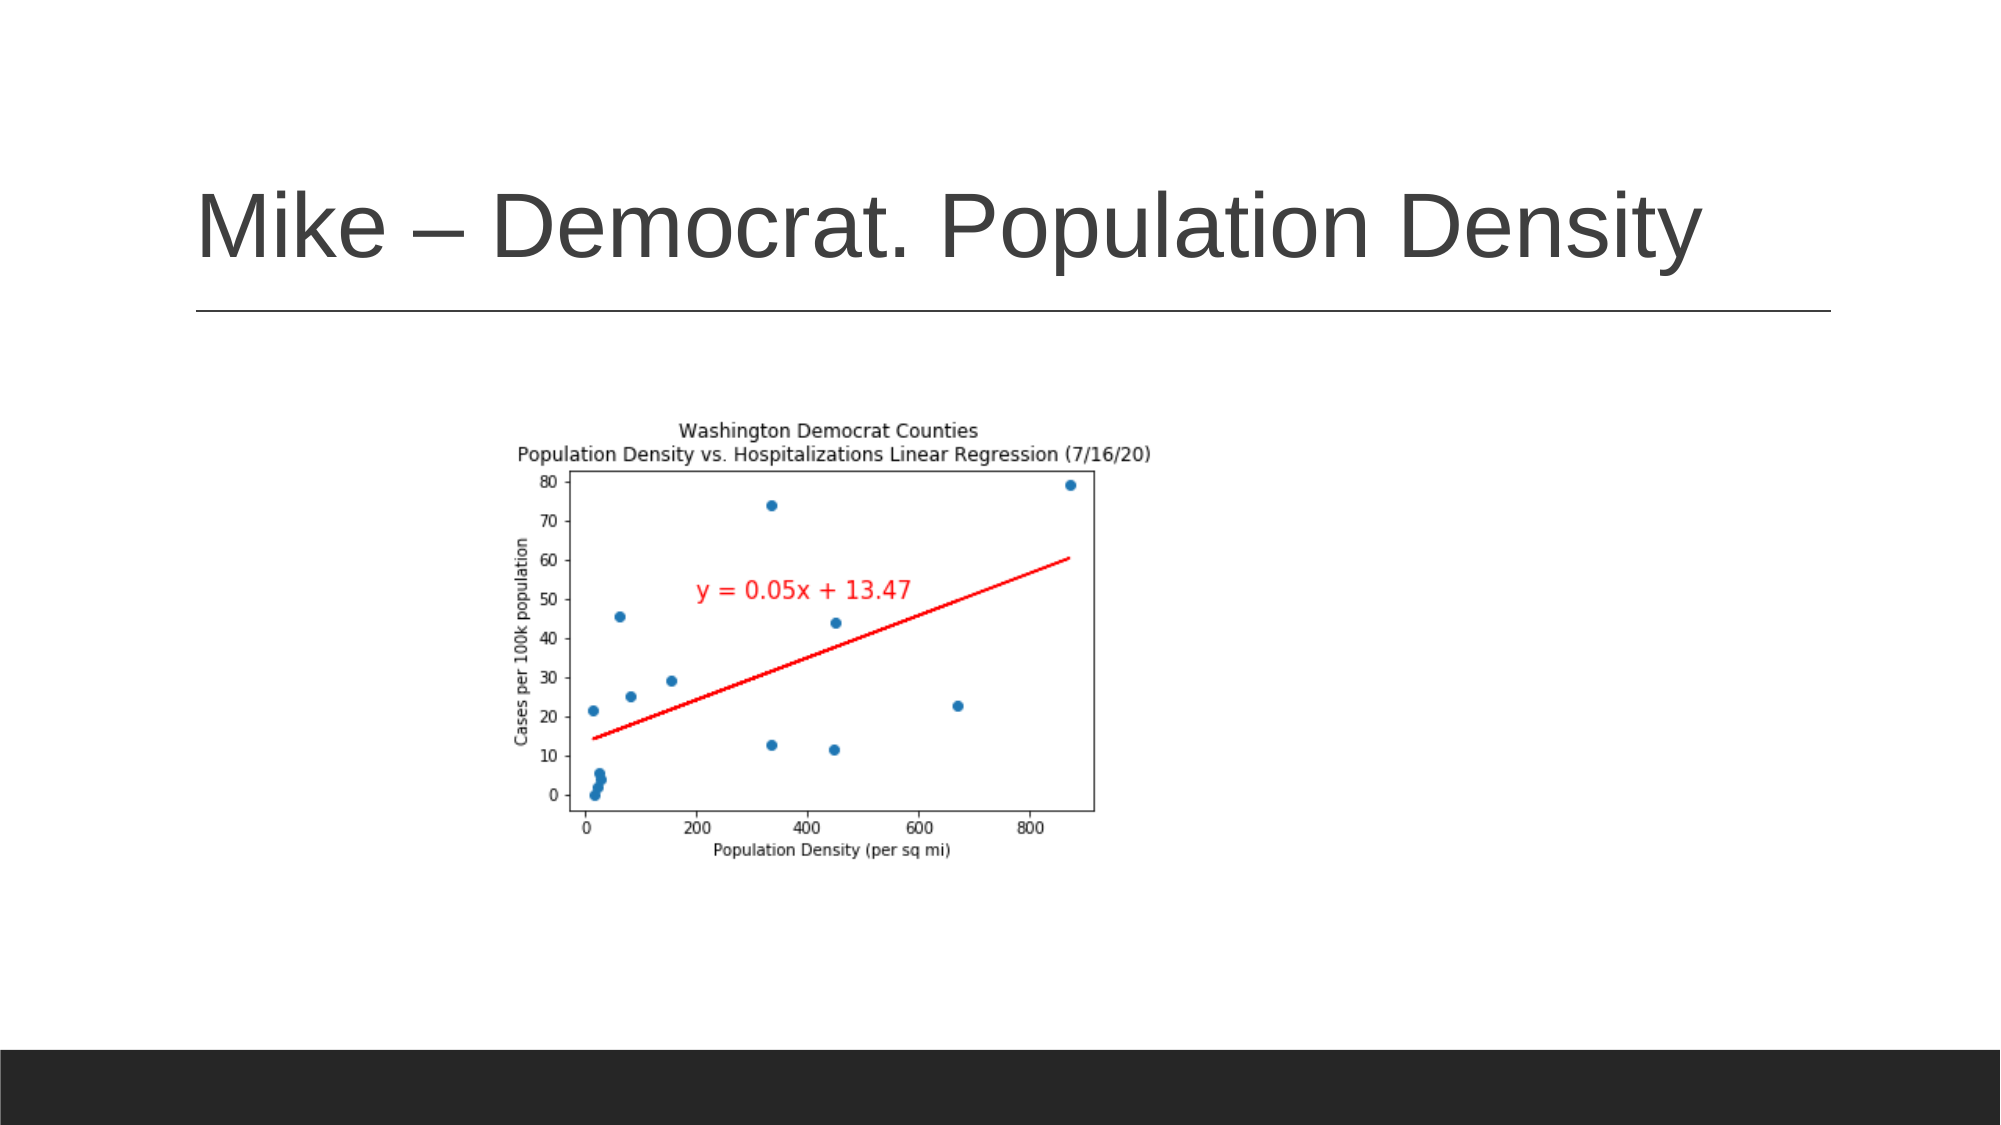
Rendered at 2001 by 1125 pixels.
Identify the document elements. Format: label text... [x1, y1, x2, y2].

title Mike – Democrat. Population Density [180, 47, 1830, 285]
picture [484, 415, 1161, 867]
